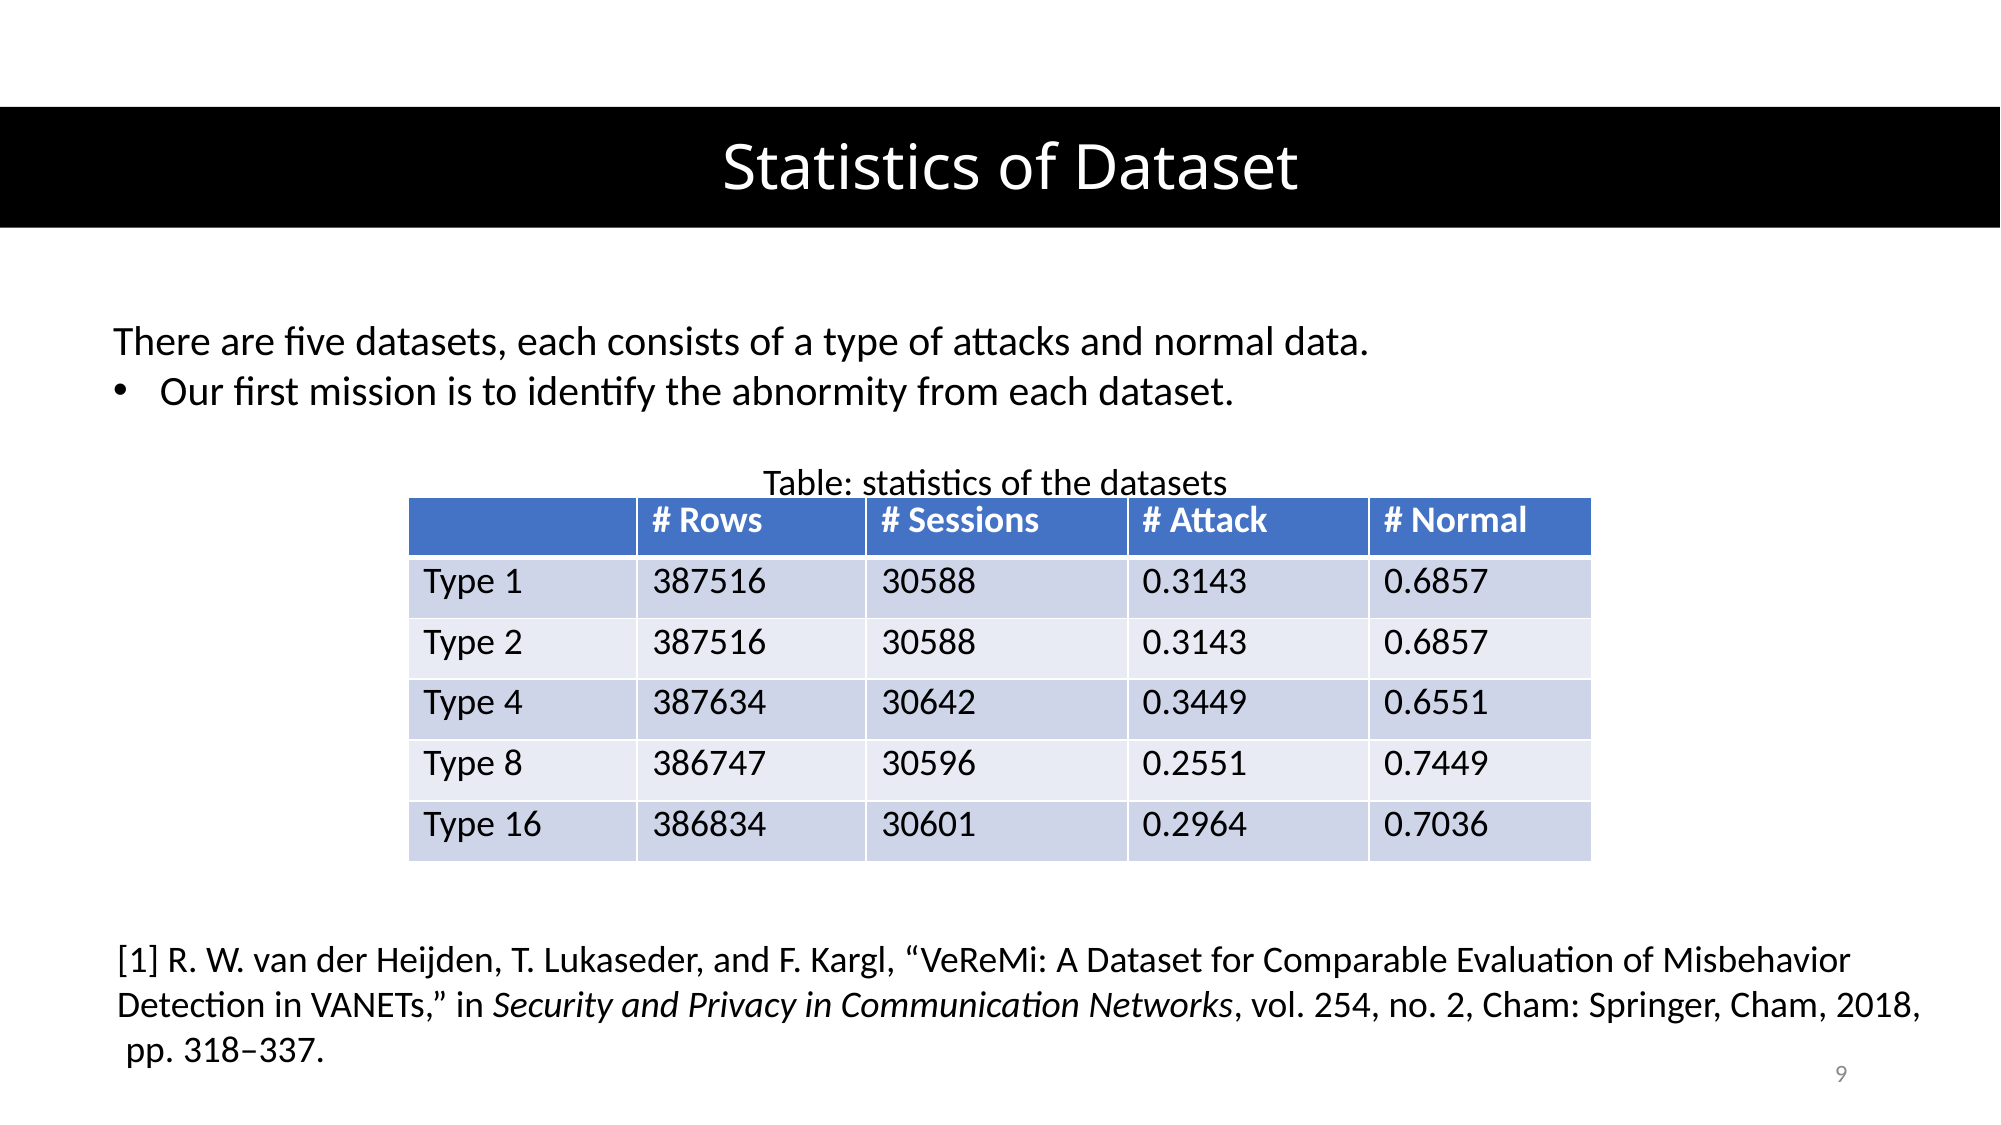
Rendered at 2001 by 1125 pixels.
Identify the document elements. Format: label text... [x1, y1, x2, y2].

table_cell 30588 [867, 560, 1127, 618]
text_box [0, 106, 2000, 229]
text_box There are five datasets, each consists of a type of attacks and normal data. Our first mission is to identify the abnormity from each dataset. [98, 306, 1386, 422]
table_cell Type 1 [409, 560, 636, 618]
table_cell 0.3449 [1129, 680, 1368, 739]
table_cell 30601 [867, 802, 1127, 861]
table_cell 387516 [638, 619, 865, 678]
table_cell 30642 [867, 680, 1127, 739]
table_header # Sessions [867, 510, 1127, 555]
table_cell Type 2 [409, 619, 636, 678]
table_cell 386747 [638, 741, 865, 800]
table_cell 0.3143 [1129, 560, 1368, 618]
table_cell 0.6551 [1370, 680, 1591, 739]
table_cell Type 8 [409, 741, 636, 800]
table_cell 30596 [867, 741, 1127, 800]
table_header # Attack [1129, 498, 1368, 555]
table_cell 0.2551 [1129, 741, 1368, 800]
table_header # Normal [1370, 498, 1591, 555]
table_cell 0.7036 [1370, 802, 1591, 861]
table_cell Type 4 [409, 680, 636, 739]
table_cell 0.3143 [1129, 619, 1368, 678]
table_cell 0.7449 [1370, 741, 1591, 800]
text_box Statistics of Dataset [91, 105, 1931, 228]
table_cell 387516 [638, 560, 865, 618]
table_cell 386834 [638, 802, 865, 861]
text_box Table: statistics of the datasets [748, 450, 1252, 510]
table_cell 0.6857 [1370, 619, 1591, 678]
text_box [1] R. W. van der Heijden, T. Lukaseder, and F. Kargl, “VeReMi: A Dataset for Comparable Evaluation of Misbehavior Detection in VANETs,” in Security and Privacy in Communication Networks, vol. 254, no. 2, Cham: Springer, Cham, 2018, pp. 318–337. [102, 928, 1937, 1123]
table_cell 0.2964 [1129, 802, 1368, 861]
table_header # Rows [638, 498, 865, 555]
table_header [409, 498, 636, 555]
table_cell 387634 [638, 680, 865, 739]
table_cell Type 16 [409, 802, 636, 861]
table_cell 30588 [867, 619, 1127, 678]
table_cell 0.6857 [1370, 560, 1591, 618]
